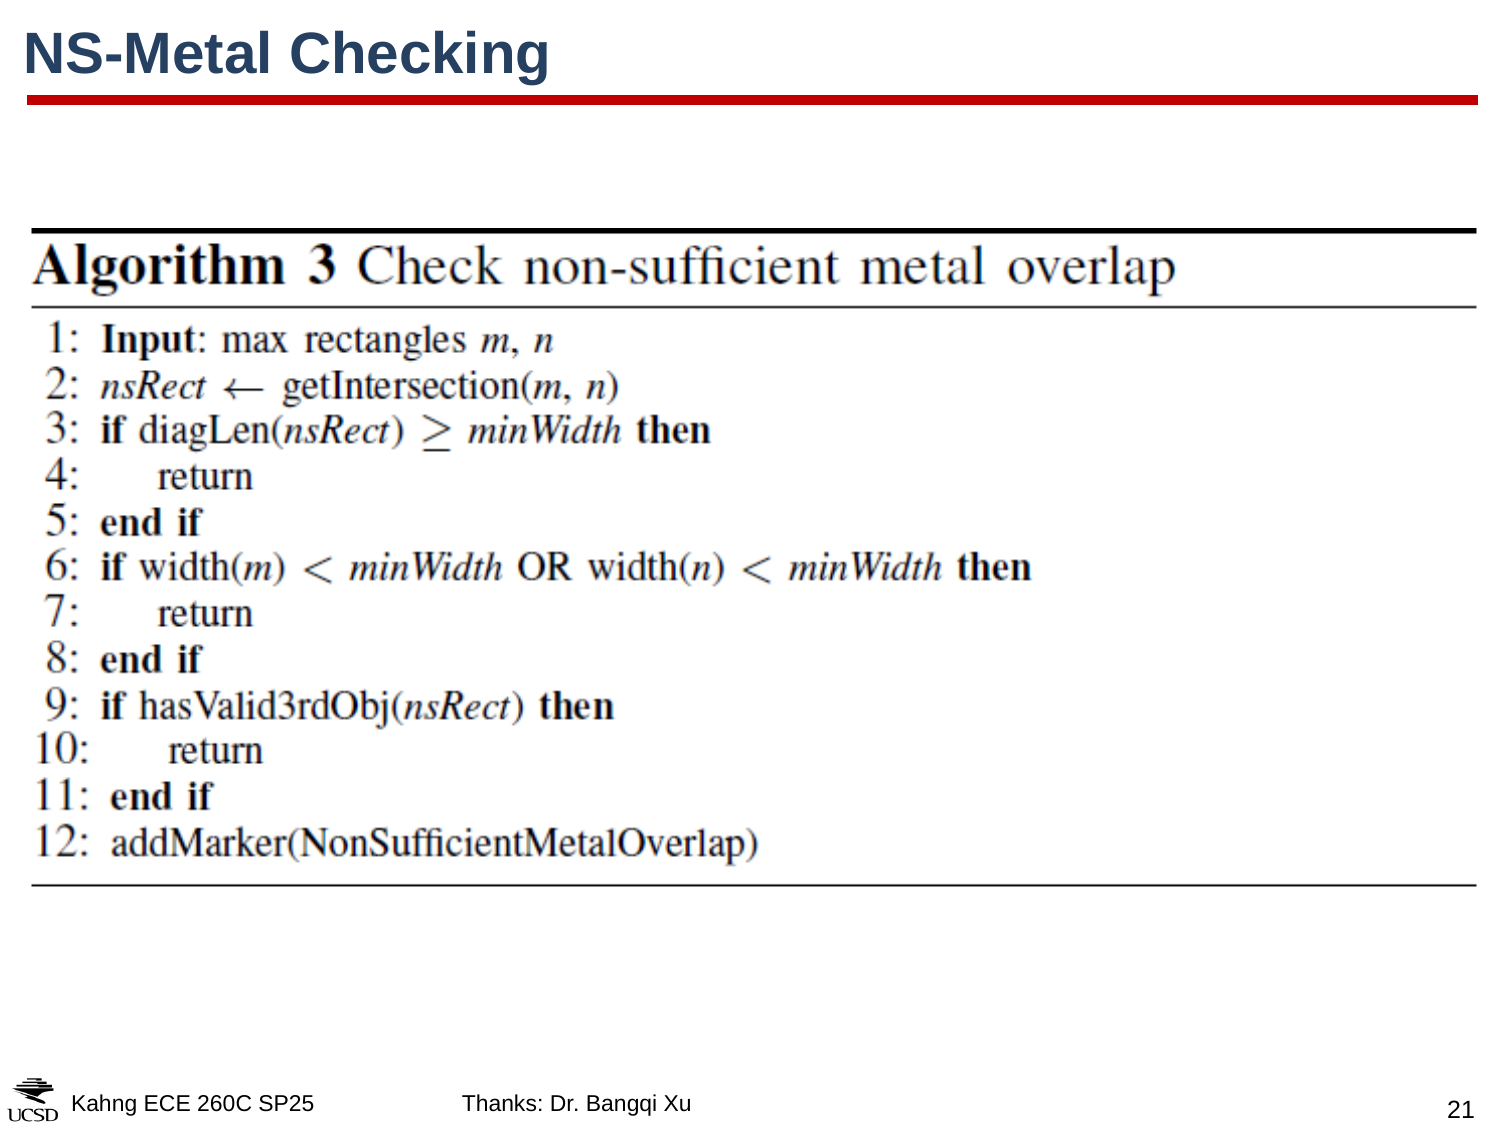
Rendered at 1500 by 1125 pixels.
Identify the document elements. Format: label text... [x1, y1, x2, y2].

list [26, 228, 1479, 897]
text_box Kahng ECE 260C SP25 [56, 1081, 337, 1122]
title NS-Metal Checking [8, 5, 1498, 104]
text_box Thanks: Dr. Bangqi Xu [447, 1081, 728, 1122]
picture [5, 1074, 60, 1125]
